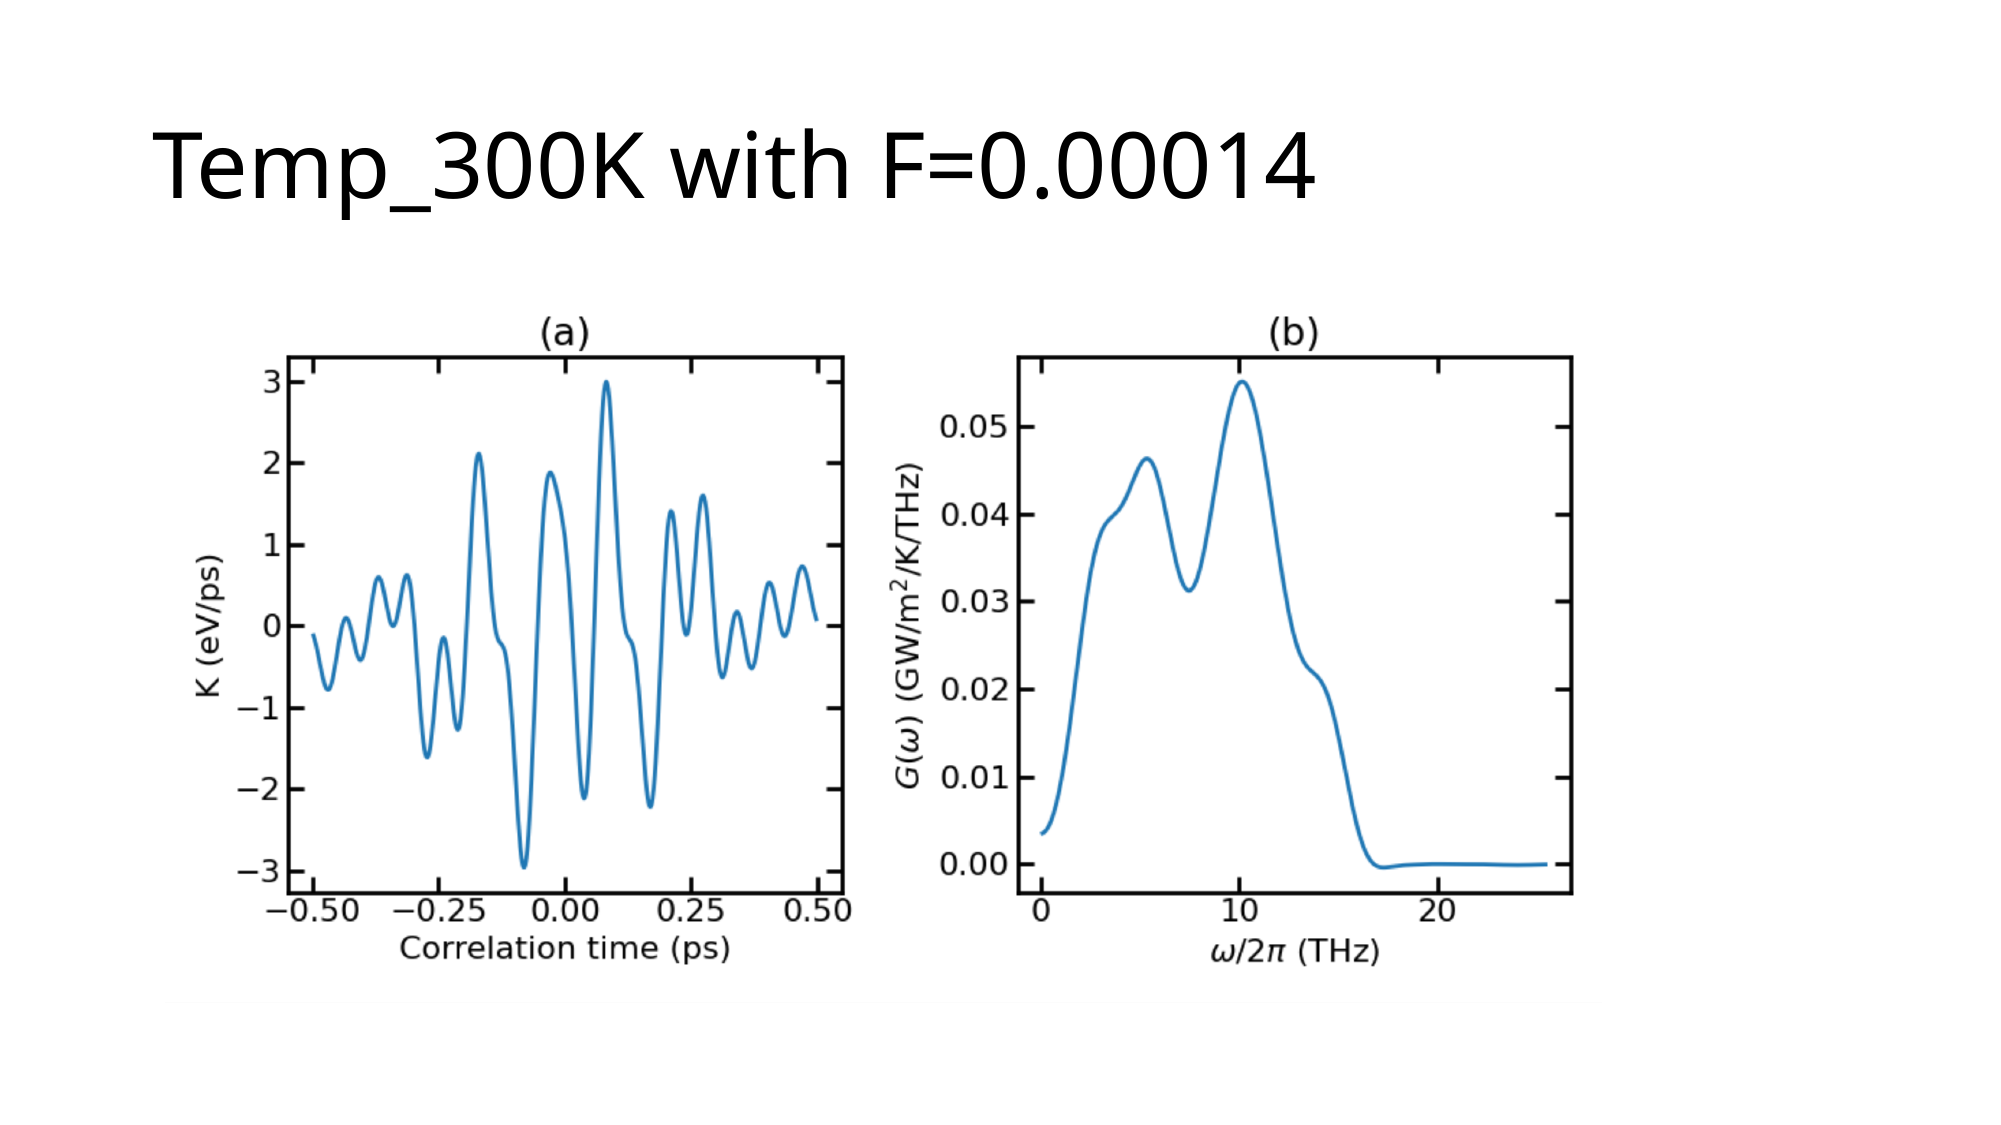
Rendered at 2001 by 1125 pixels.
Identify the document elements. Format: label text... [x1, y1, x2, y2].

title Temp_300K with F=0.00014 [137, 59, 1863, 278]
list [164, 288, 1603, 1004]
